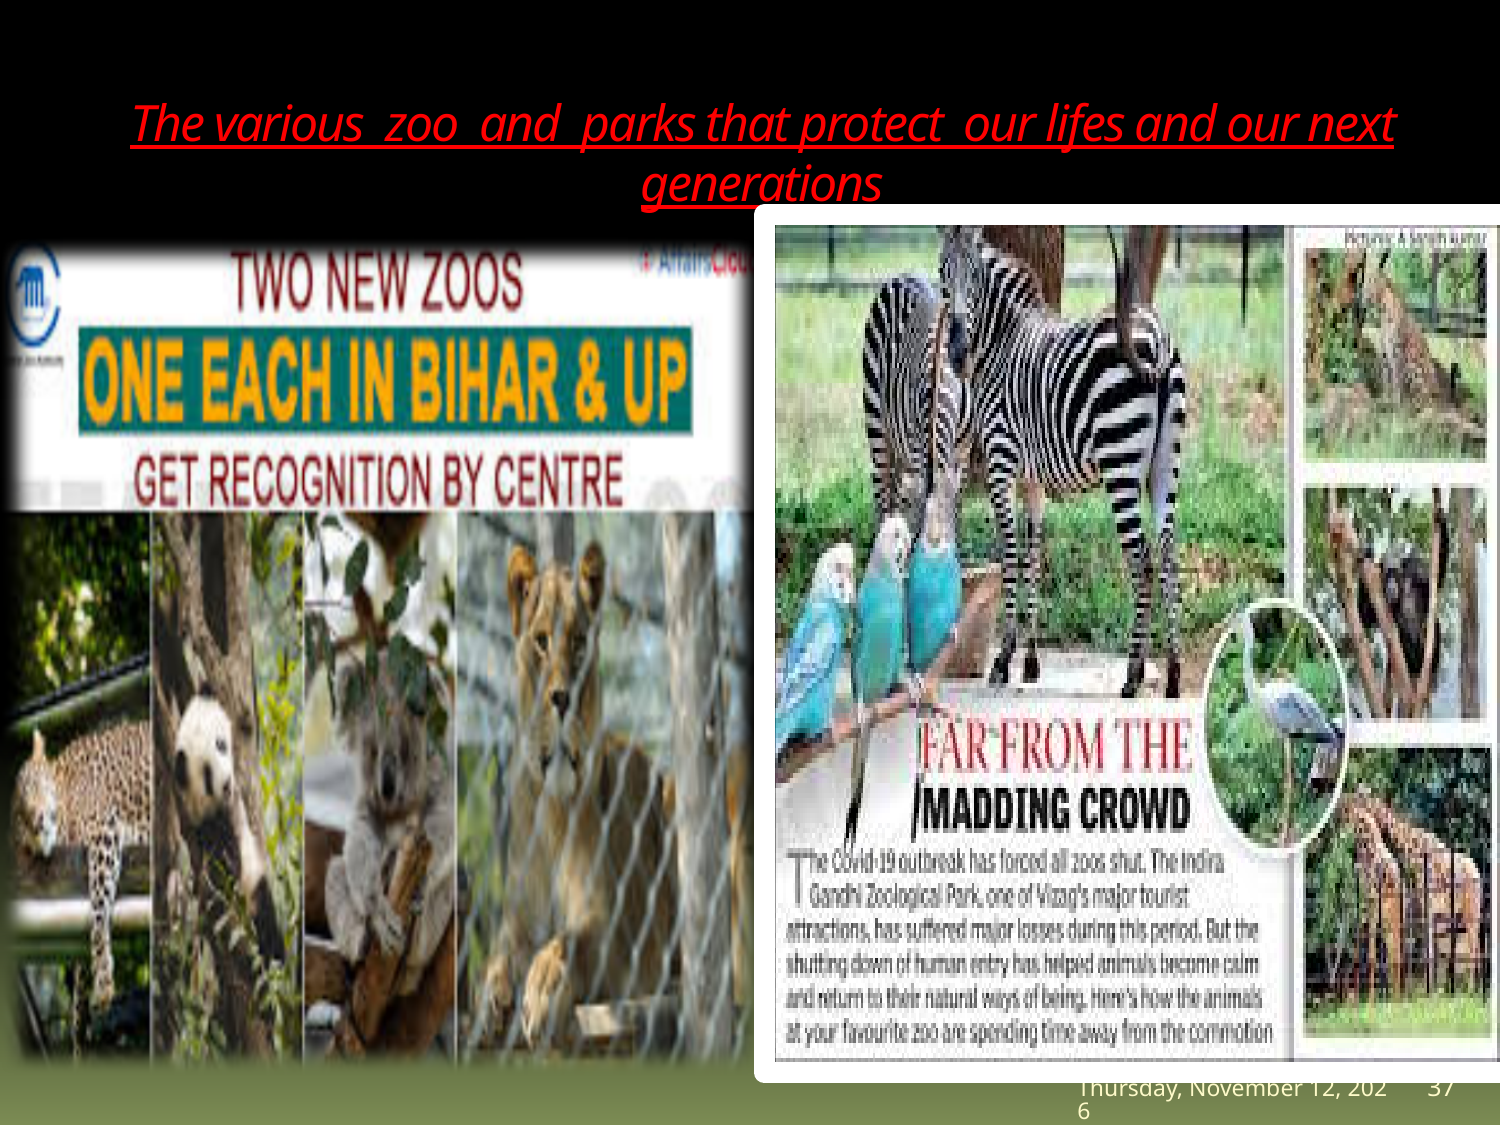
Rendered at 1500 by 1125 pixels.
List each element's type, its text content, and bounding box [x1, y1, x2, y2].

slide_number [1062, 1072, 1412, 1113]
slide_number 37 [1412, 1072, 1488, 1113]
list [0, 236, 763, 1076]
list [774, 224, 1500, 1063]
title The various zoo and parks that protect our lifes and our next generations [75, 83, 1450, 230]
